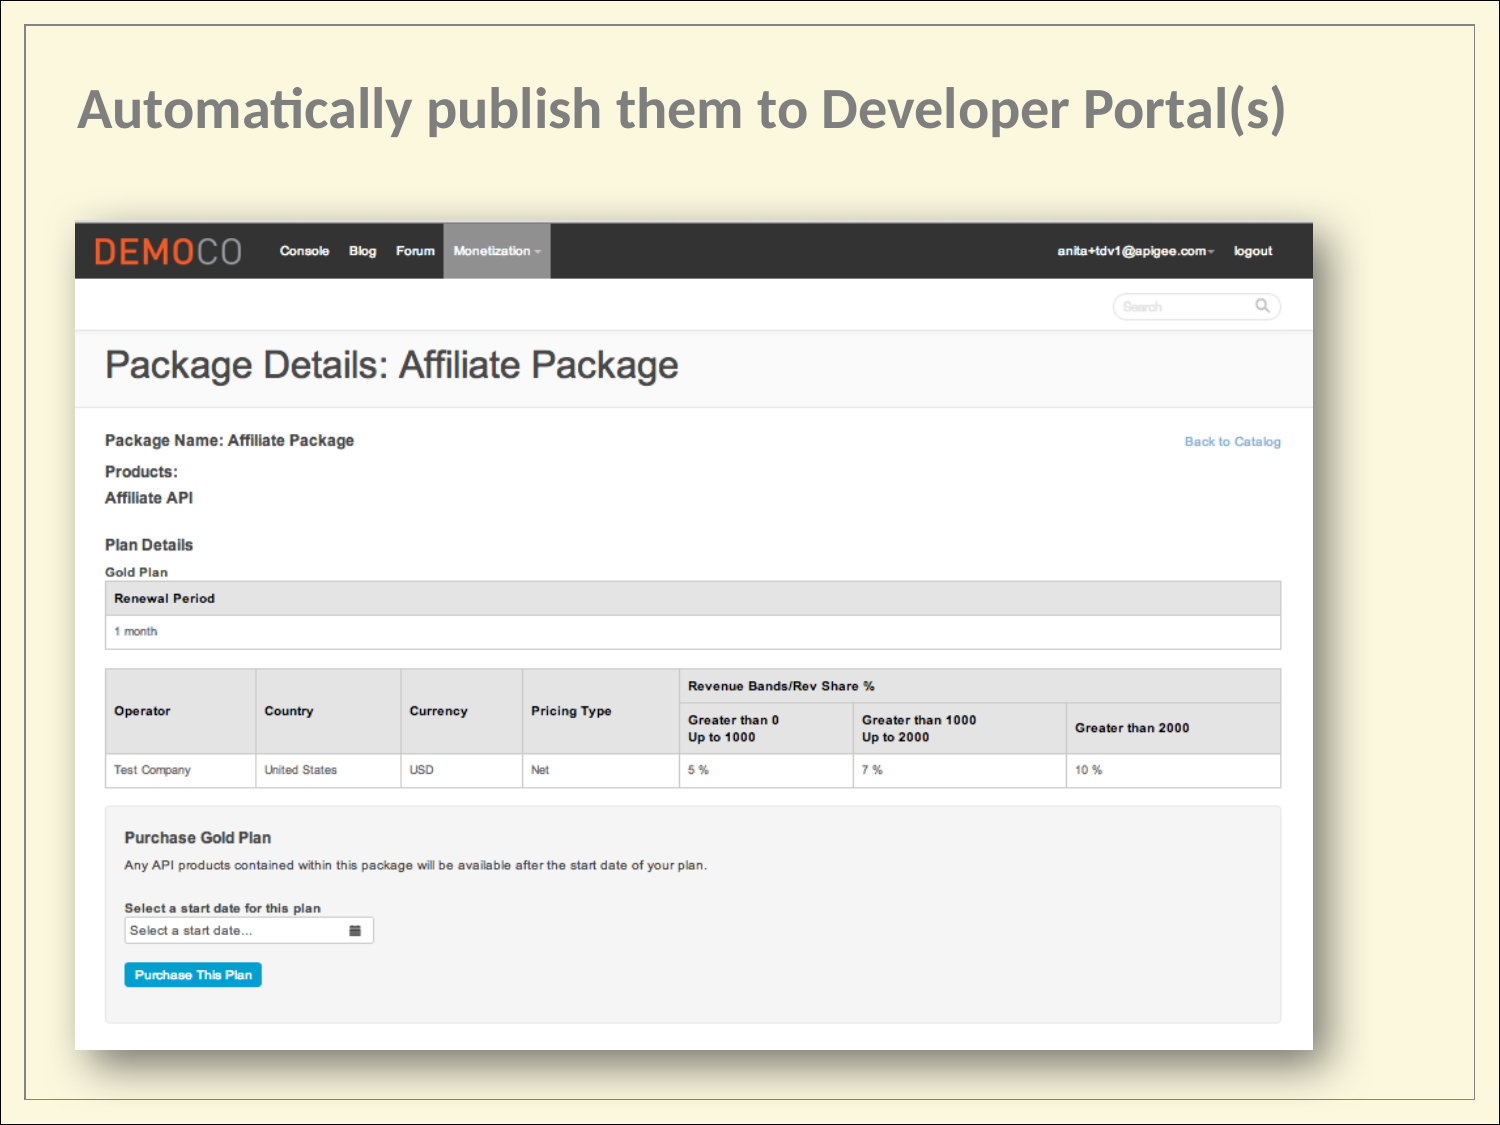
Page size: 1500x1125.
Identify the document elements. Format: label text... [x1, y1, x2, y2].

text_box Automatically publish them to Developer Portal(s) [62, 62, 1400, 148]
picture [74, 219, 1313, 1051]
